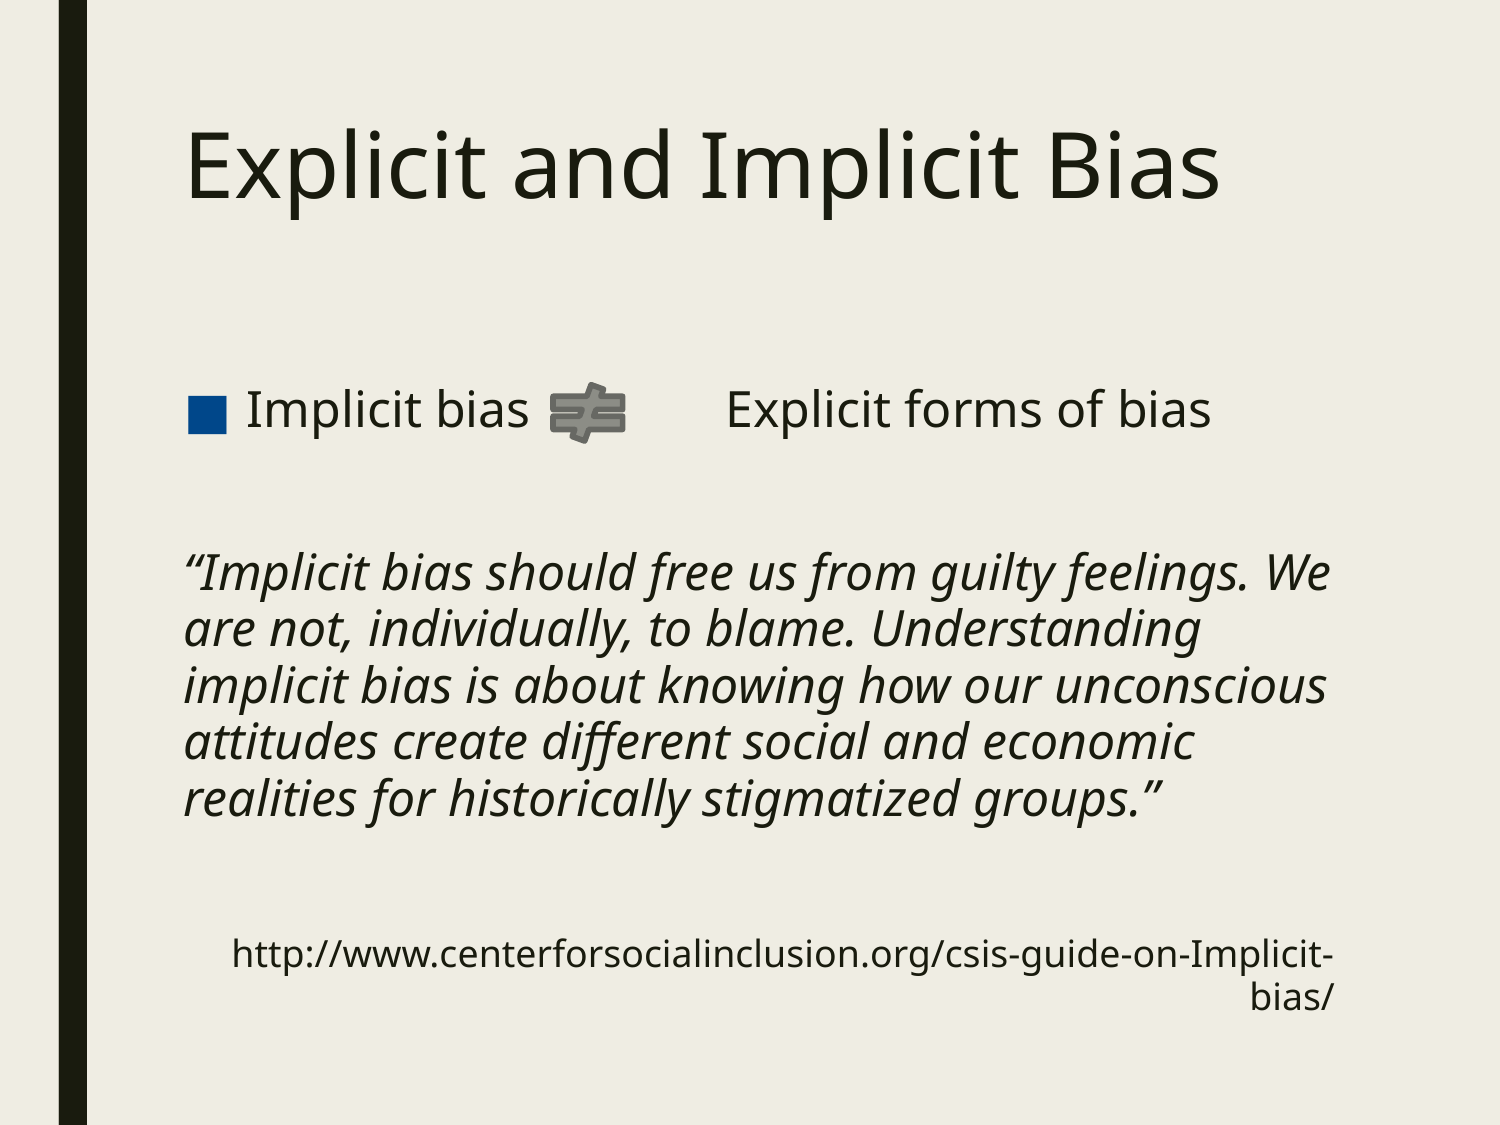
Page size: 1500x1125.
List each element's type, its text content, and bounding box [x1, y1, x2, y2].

text_box [550, 382, 626, 444]
list Implicit bias Explicit forms of bias “Implicit bias should free us from guilty feelings. We are not, individually, to blame. Understanding implicit bias is about knowing how our unconscious attitudes create different social and economic realities for historically stigmatized groups.” http://www.centerforsocialinclusion.org/csis-guide-on-Implicit-bias/ [168, 375, 1351, 963]
title Explicit and Implicit Bias [168, 112, 1351, 357]
